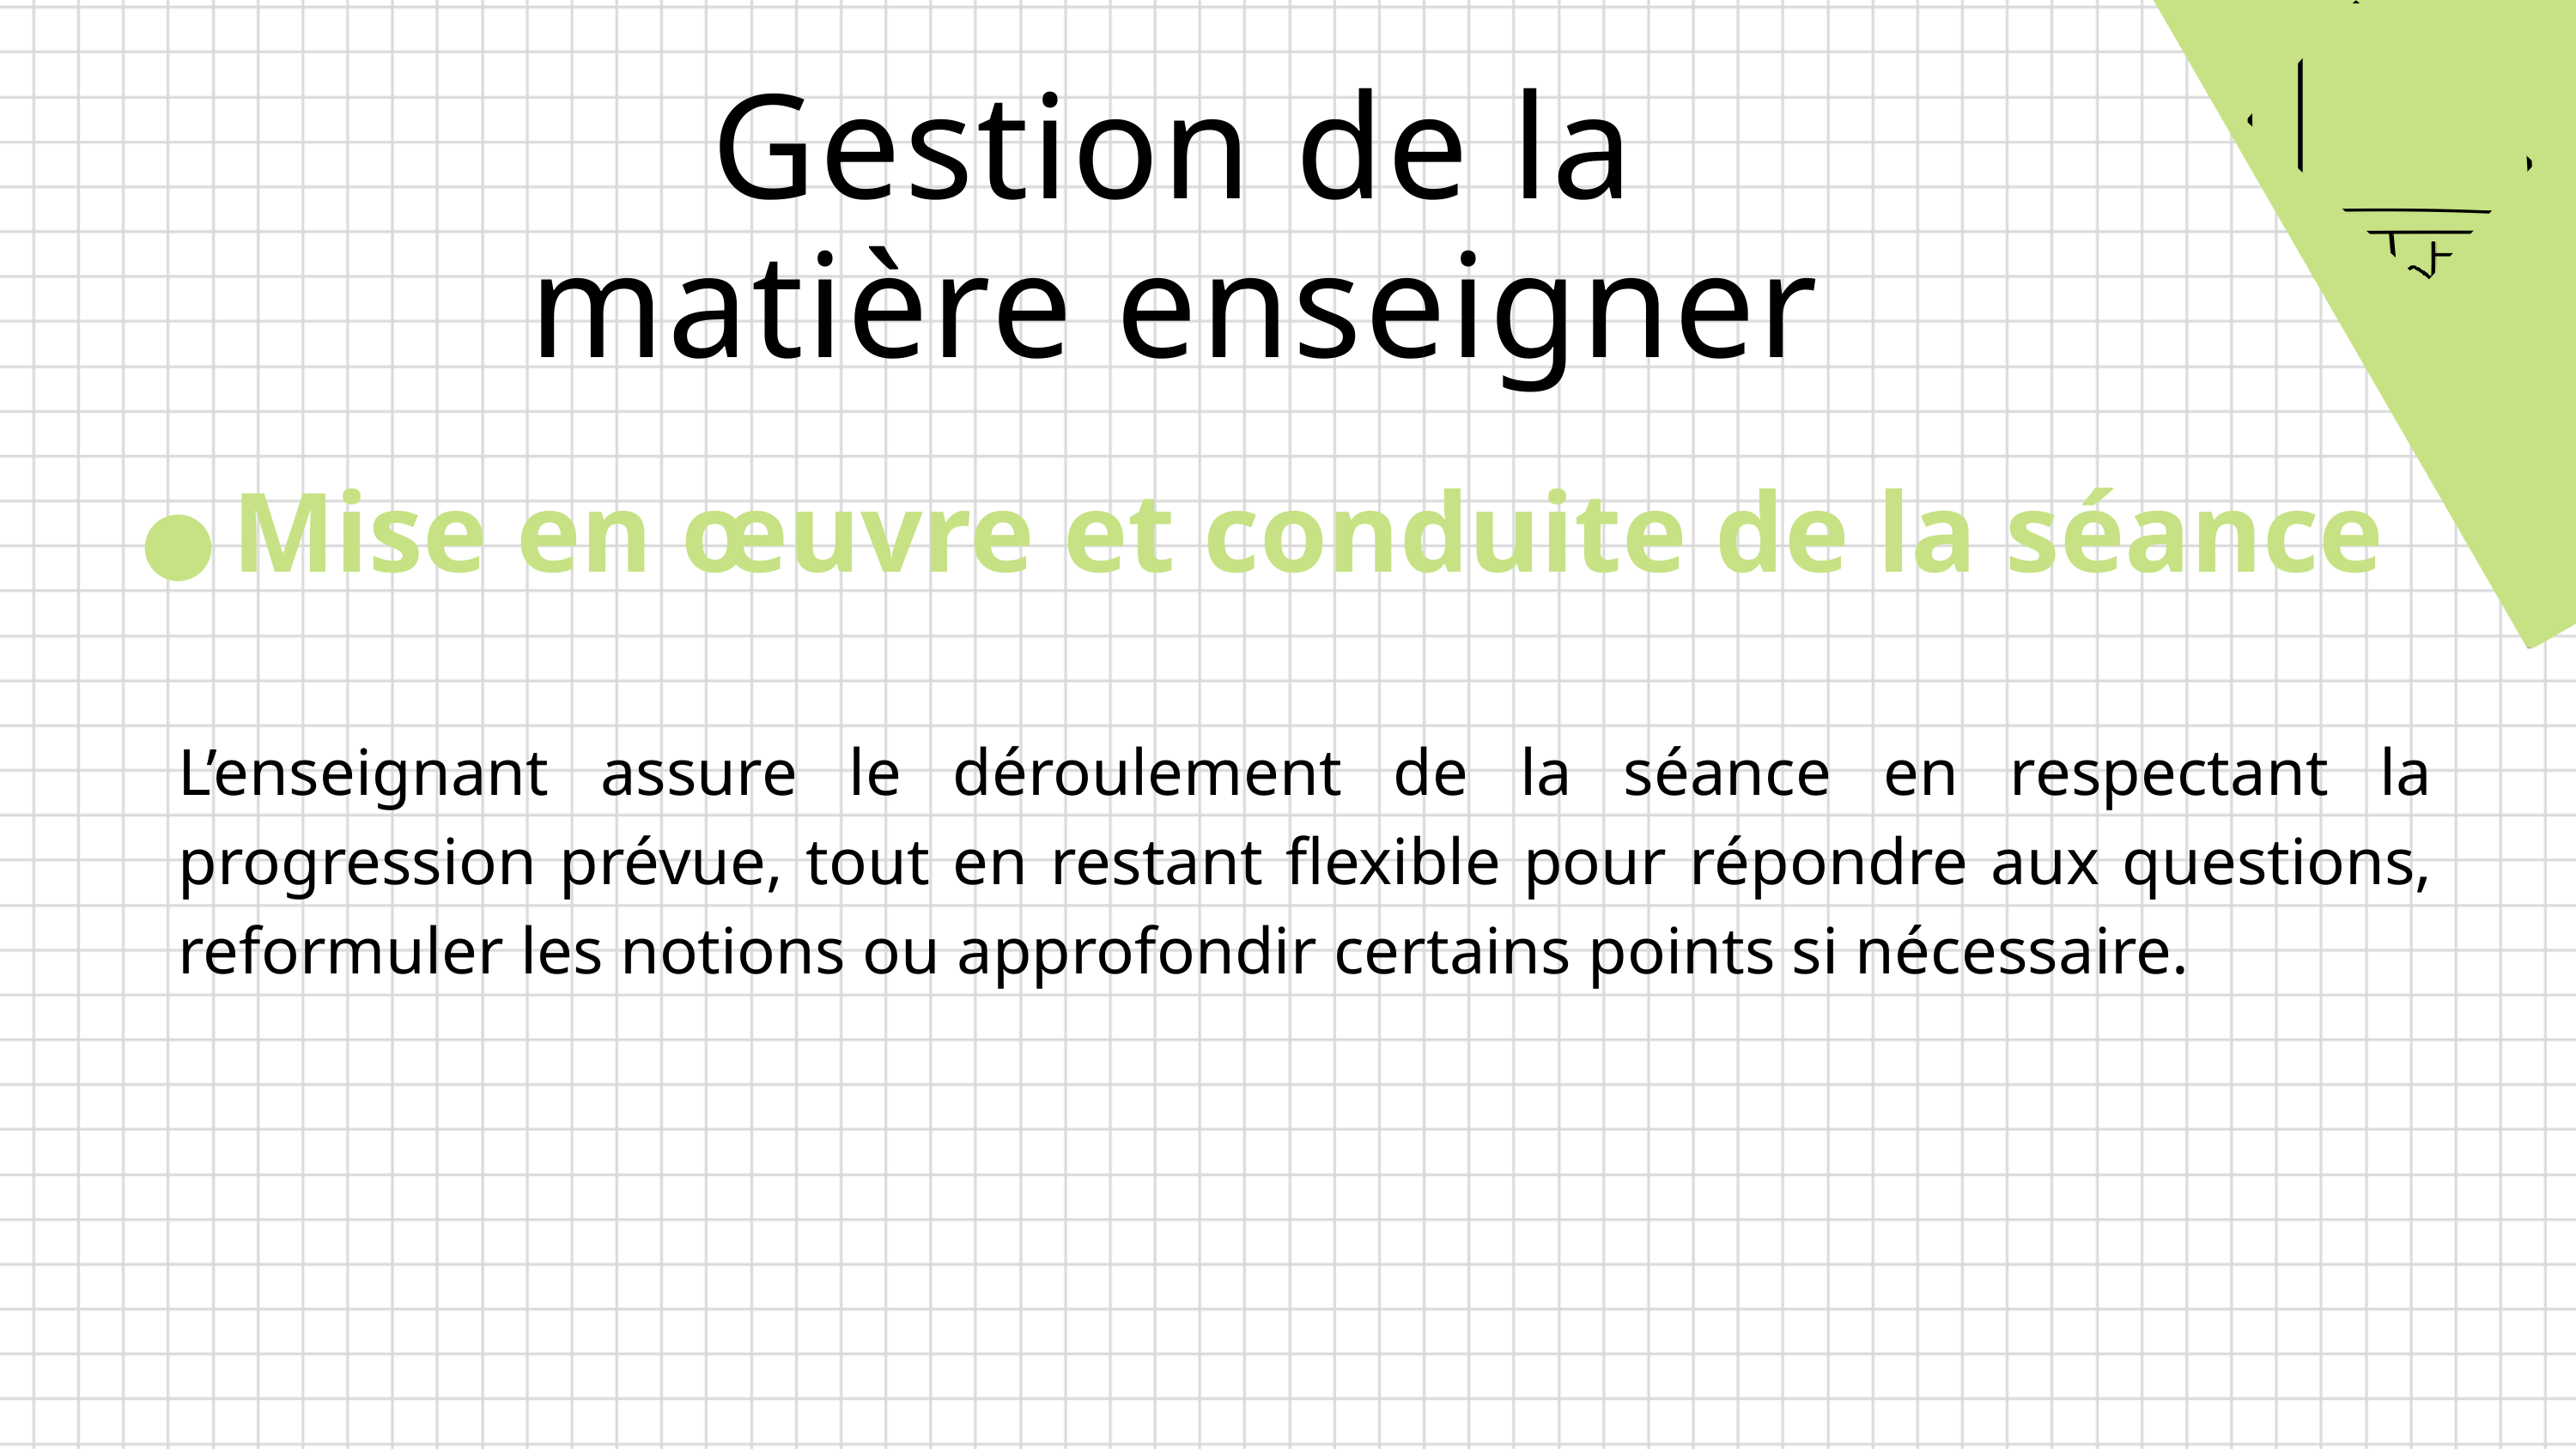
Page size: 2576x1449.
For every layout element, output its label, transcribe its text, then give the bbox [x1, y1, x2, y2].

text_box [0, 0, 2576, 1449]
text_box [144, 514, 212, 582]
text_box L’enseignant assure le déroulement de la séance en respectant la progression prévue, tout en restant flexible pour répondre aux questions, reformuler les notions ou approfondir certains points si nécessaire. [178, 718, 2435, 987]
text_box [2153, 0, 2576, 652]
text_box [2245, 0, 2536, 284]
text_box Gestion de la matière enseigner [420, 68, 1929, 387]
text_box Mise en œuvre et conduite de la séance [225, 440, 2391, 595]
